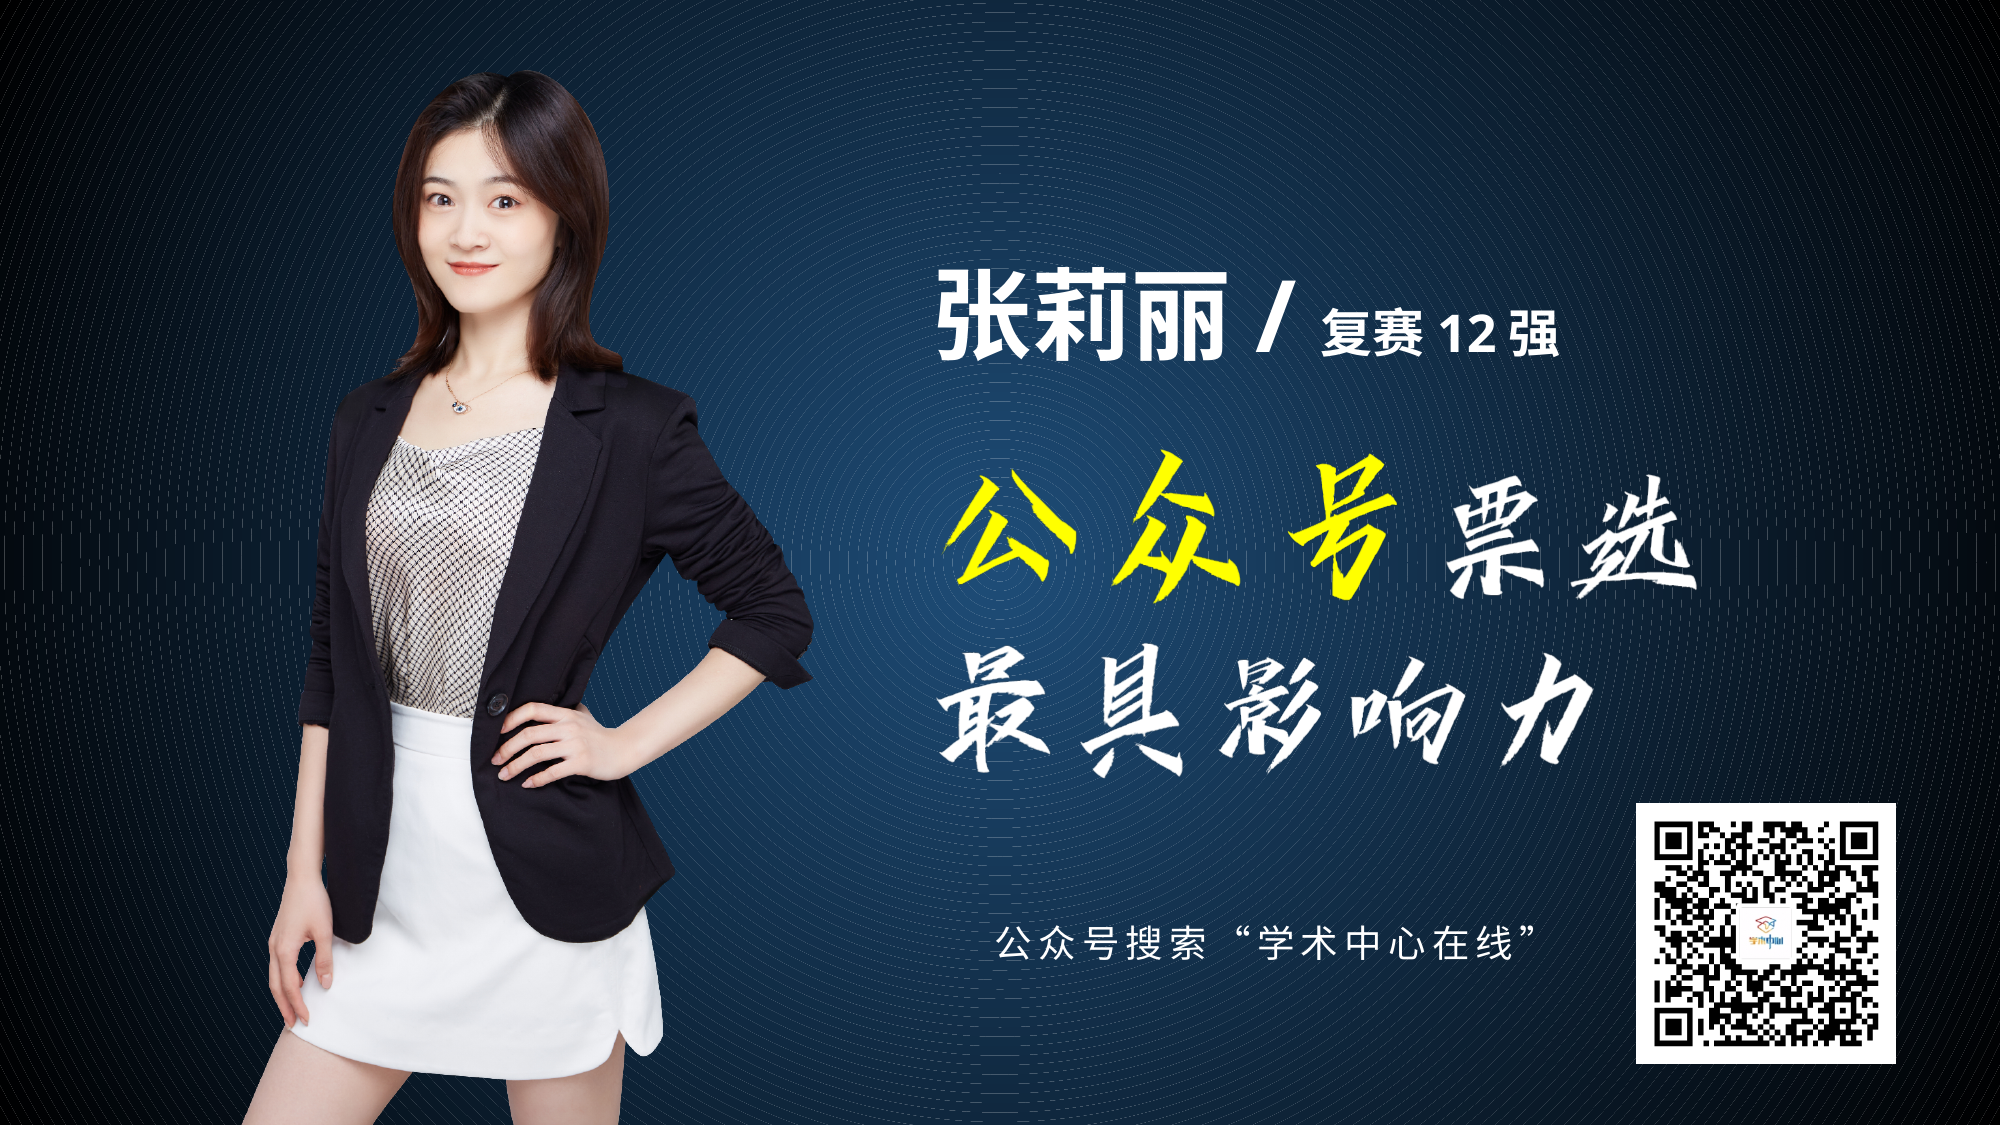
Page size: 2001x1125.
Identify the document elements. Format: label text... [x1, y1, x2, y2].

picture [129, 0, 1896, 1125]
text_box 张莉丽/复赛12强 [916, 245, 1576, 381]
text_box 公众号搜索“学术中心在线” [979, 912, 1573, 973]
